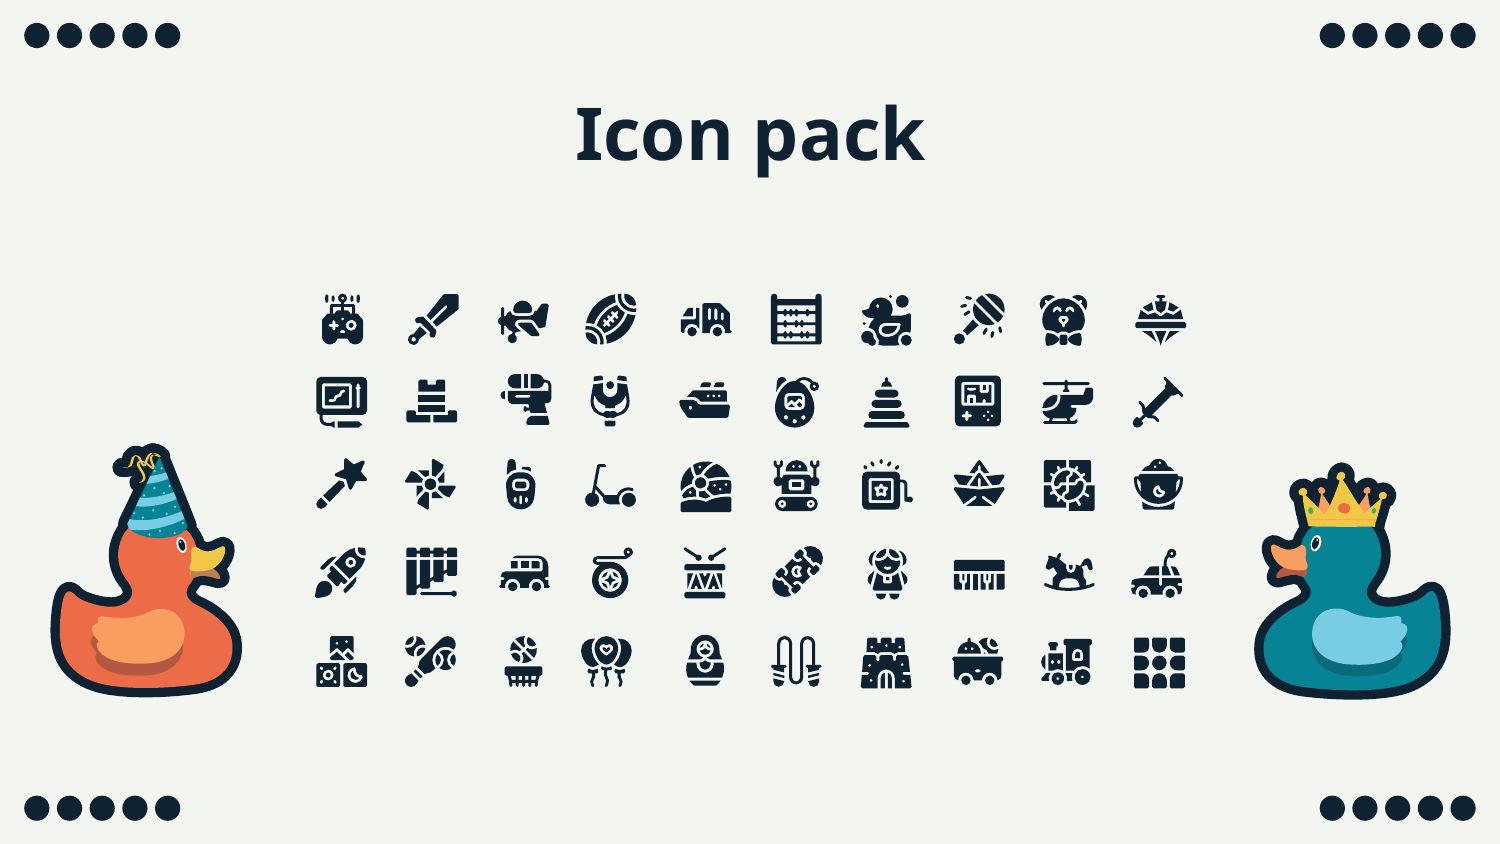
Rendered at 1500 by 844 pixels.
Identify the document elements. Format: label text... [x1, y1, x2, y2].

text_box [314, 547, 367, 599]
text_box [580, 635, 632, 688]
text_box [770, 635, 822, 688]
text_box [406, 379, 458, 423]
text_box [404, 458, 457, 510]
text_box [1130, 548, 1183, 599]
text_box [316, 635, 368, 688]
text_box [1035, 294, 1092, 346]
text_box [679, 461, 733, 513]
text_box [860, 637, 912, 689]
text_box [861, 458, 914, 510]
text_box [585, 293, 637, 345]
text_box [58, 452, 236, 689]
text_box [1132, 376, 1183, 428]
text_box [1042, 379, 1094, 425]
title Icon pack [118, 72, 1383, 167]
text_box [953, 459, 1006, 507]
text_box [953, 559, 1005, 590]
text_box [498, 555, 551, 592]
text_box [774, 376, 820, 428]
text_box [1260, 471, 1443, 691]
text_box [1135, 294, 1187, 346]
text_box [406, 547, 459, 598]
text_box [862, 376, 911, 428]
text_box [1133, 637, 1185, 689]
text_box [591, 547, 634, 599]
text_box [954, 375, 1002, 427]
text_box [866, 548, 909, 600]
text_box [315, 457, 368, 510]
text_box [680, 302, 732, 337]
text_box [685, 634, 725, 686]
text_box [316, 376, 368, 429]
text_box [1039, 638, 1093, 686]
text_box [403, 635, 457, 688]
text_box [584, 463, 637, 508]
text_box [952, 637, 1004, 686]
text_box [497, 300, 550, 344]
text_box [589, 375, 632, 427]
text_box [770, 293, 822, 345]
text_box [770, 545, 825, 598]
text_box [1043, 552, 1096, 592]
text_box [679, 382, 731, 419]
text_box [504, 635, 543, 688]
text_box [321, 293, 364, 345]
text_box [953, 293, 1007, 345]
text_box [505, 458, 537, 510]
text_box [772, 459, 821, 512]
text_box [683, 547, 727, 599]
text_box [500, 373, 552, 426]
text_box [1133, 458, 1184, 510]
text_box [860, 294, 913, 346]
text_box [1043, 459, 1095, 512]
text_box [407, 293, 460, 346]
